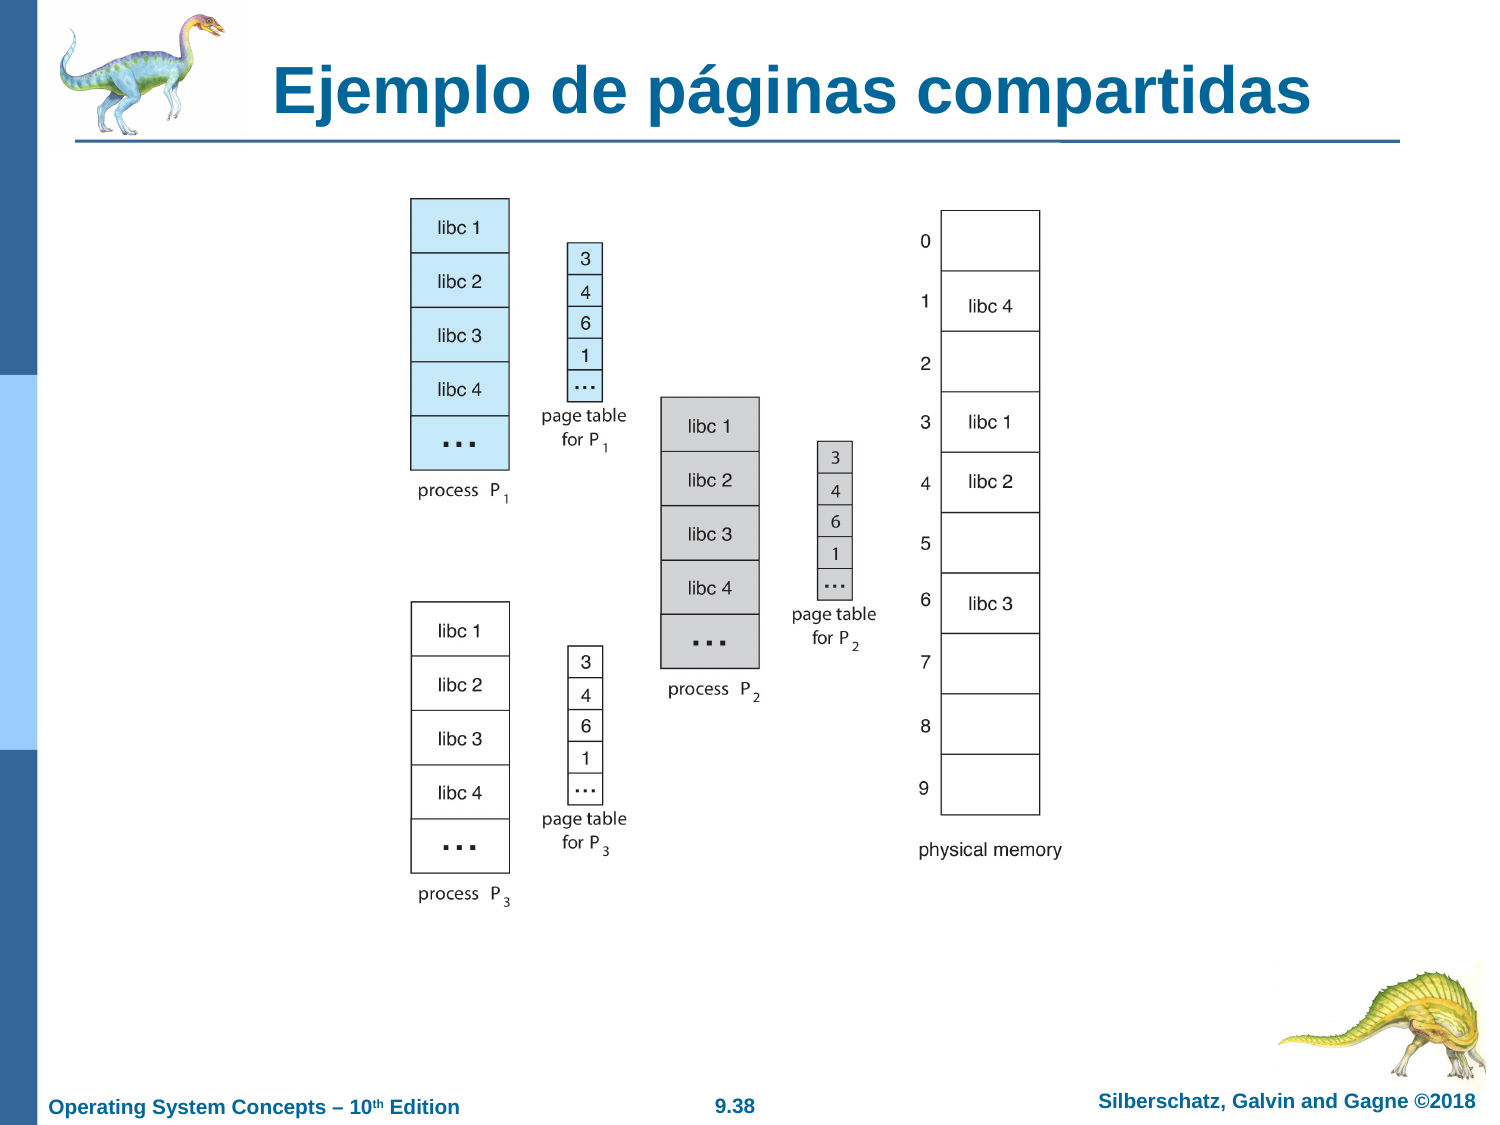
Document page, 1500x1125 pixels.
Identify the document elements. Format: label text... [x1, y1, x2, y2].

title Ejemplo de páginas compartidas [161, 40, 1425, 135]
picture [409, 198, 1063, 910]
picture [1275, 959, 1486, 1090]
picture [46, 0, 243, 149]
